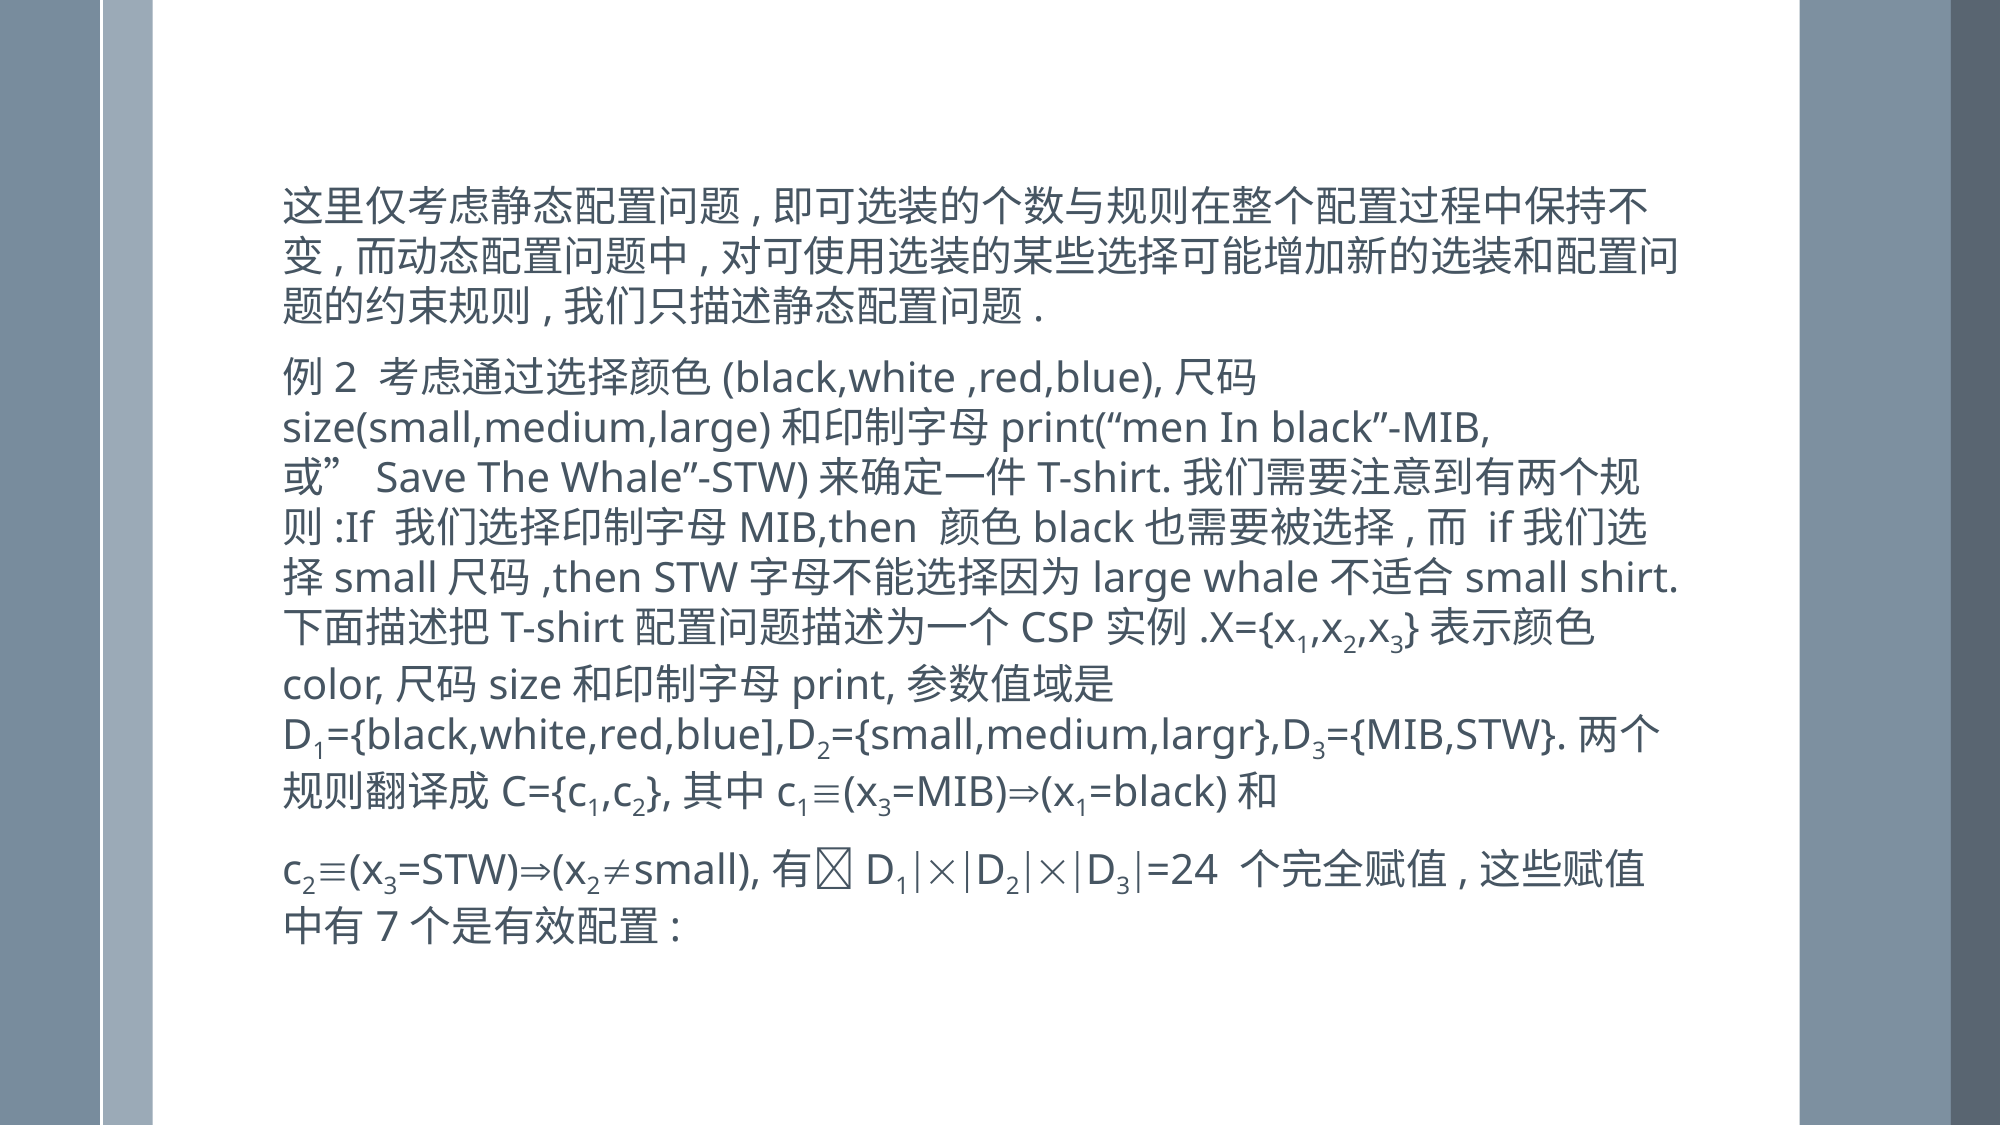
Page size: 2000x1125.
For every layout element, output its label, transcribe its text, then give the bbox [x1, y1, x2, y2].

text_box 这里仅考虑静态配置问题,即可选装的个数与规则在整个配置过程中保持不变,而动态配置问题中,对可使用选装的某些选择可能增加新的选装和配置问题的约束规则,我们只描述静态配置问题. 例2 考虑通过选择颜色(black,white ,red,blue),尺码size(small,medium,large)和印制字母print(“men In black”-MIB,或”Save The Whale”-STW)来确定一件T-shirt.我们需要注意到有两个规则:If 我们选择印制字母MIB,then 颜色black也需要被选择,而 if我们选择small尺码,then STW字母不能选择因为large whale不适合small shirt.下面描述把T-shirt配置问题描述为一个CSP实例.X={x1,x2,x3}表示颜色color,尺码size和印制字母print,参数值域是 D1={black,white,red,blue],D2={small,medium,largr},D3={MIB,STW}.两个规则翻译成C={c1,c2},其中c1(x3=MIB)(x1=black)和 c2(x3=STW)(x2small),有D1D2D3=24 个完全赋值,这些赋值中有7个是有效配置: [267, 172, 1697, 957]
